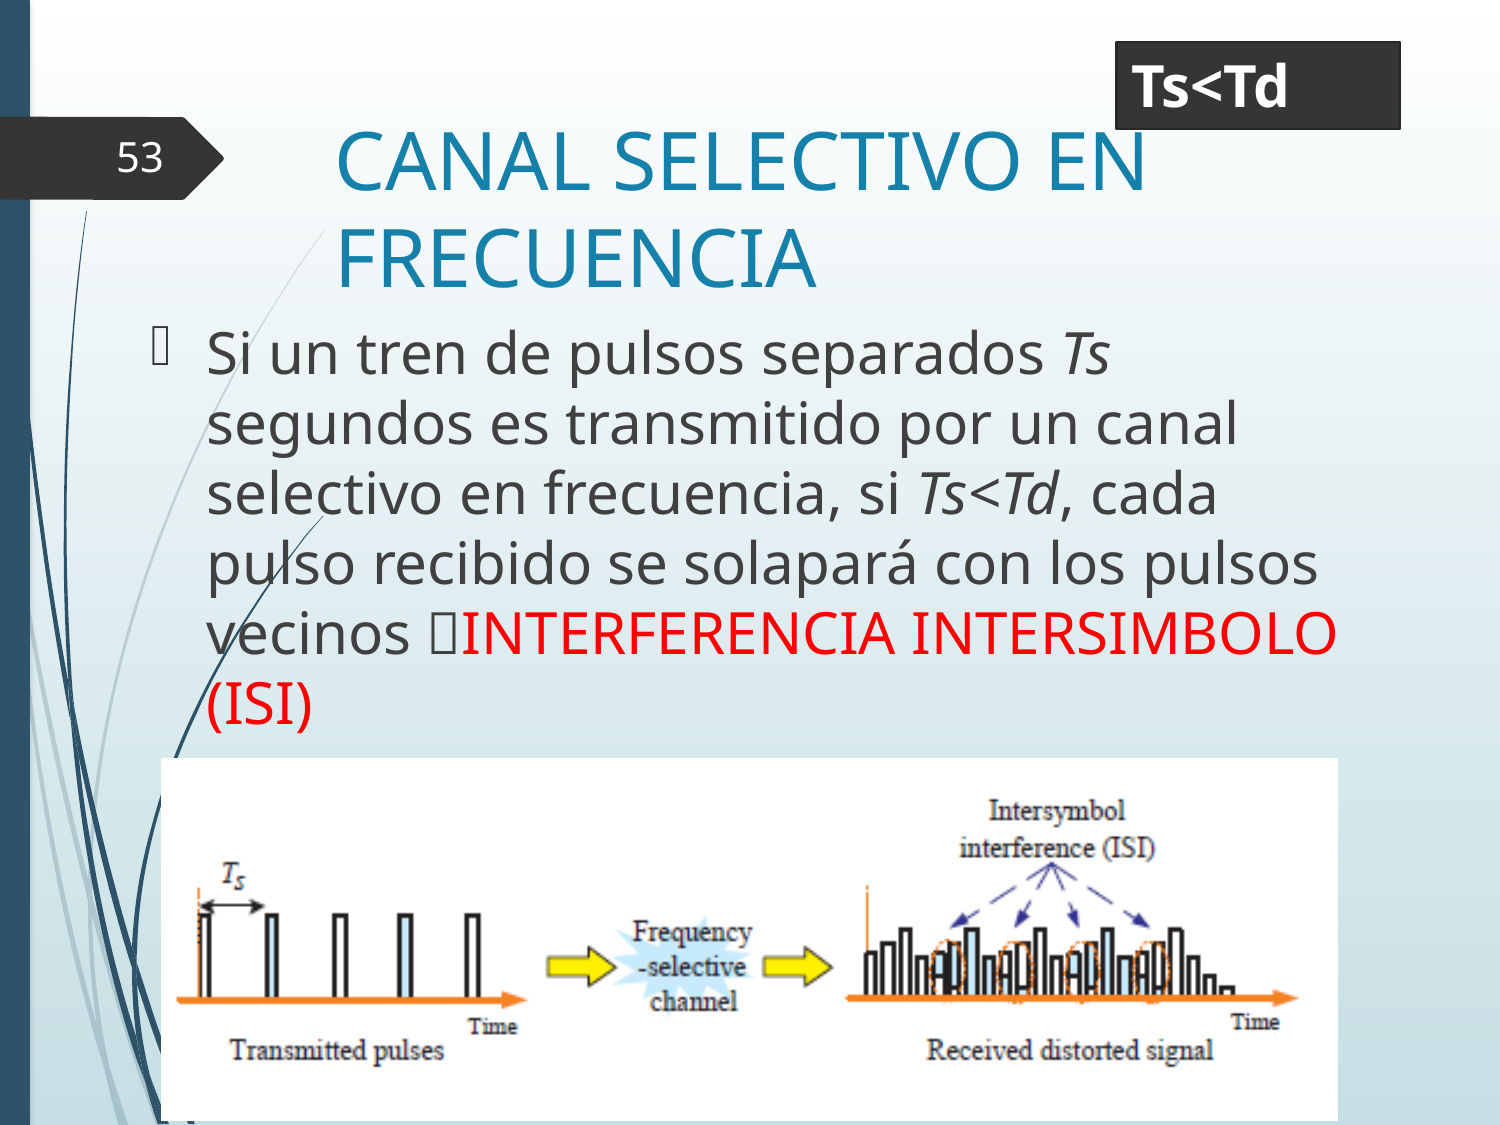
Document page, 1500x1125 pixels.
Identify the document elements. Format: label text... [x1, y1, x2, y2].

list Ts<Td [1115, 41, 1401, 130]
slide_number 53 [83, 129, 180, 190]
list Si un tren de pulsos separados Ts segundos es transmitido por un canal selectivo en frecuencia, si Ts<Td, cada pulso recibido se solapará con los pulsos vecinos INTERFERENCIA INTERSIMBOLO (ISI) [135, 308, 1388, 899]
title CANAL SELECTIVO EN FRECUENCIA [319, 102, 1400, 313]
picture [161, 758, 1339, 1122]
